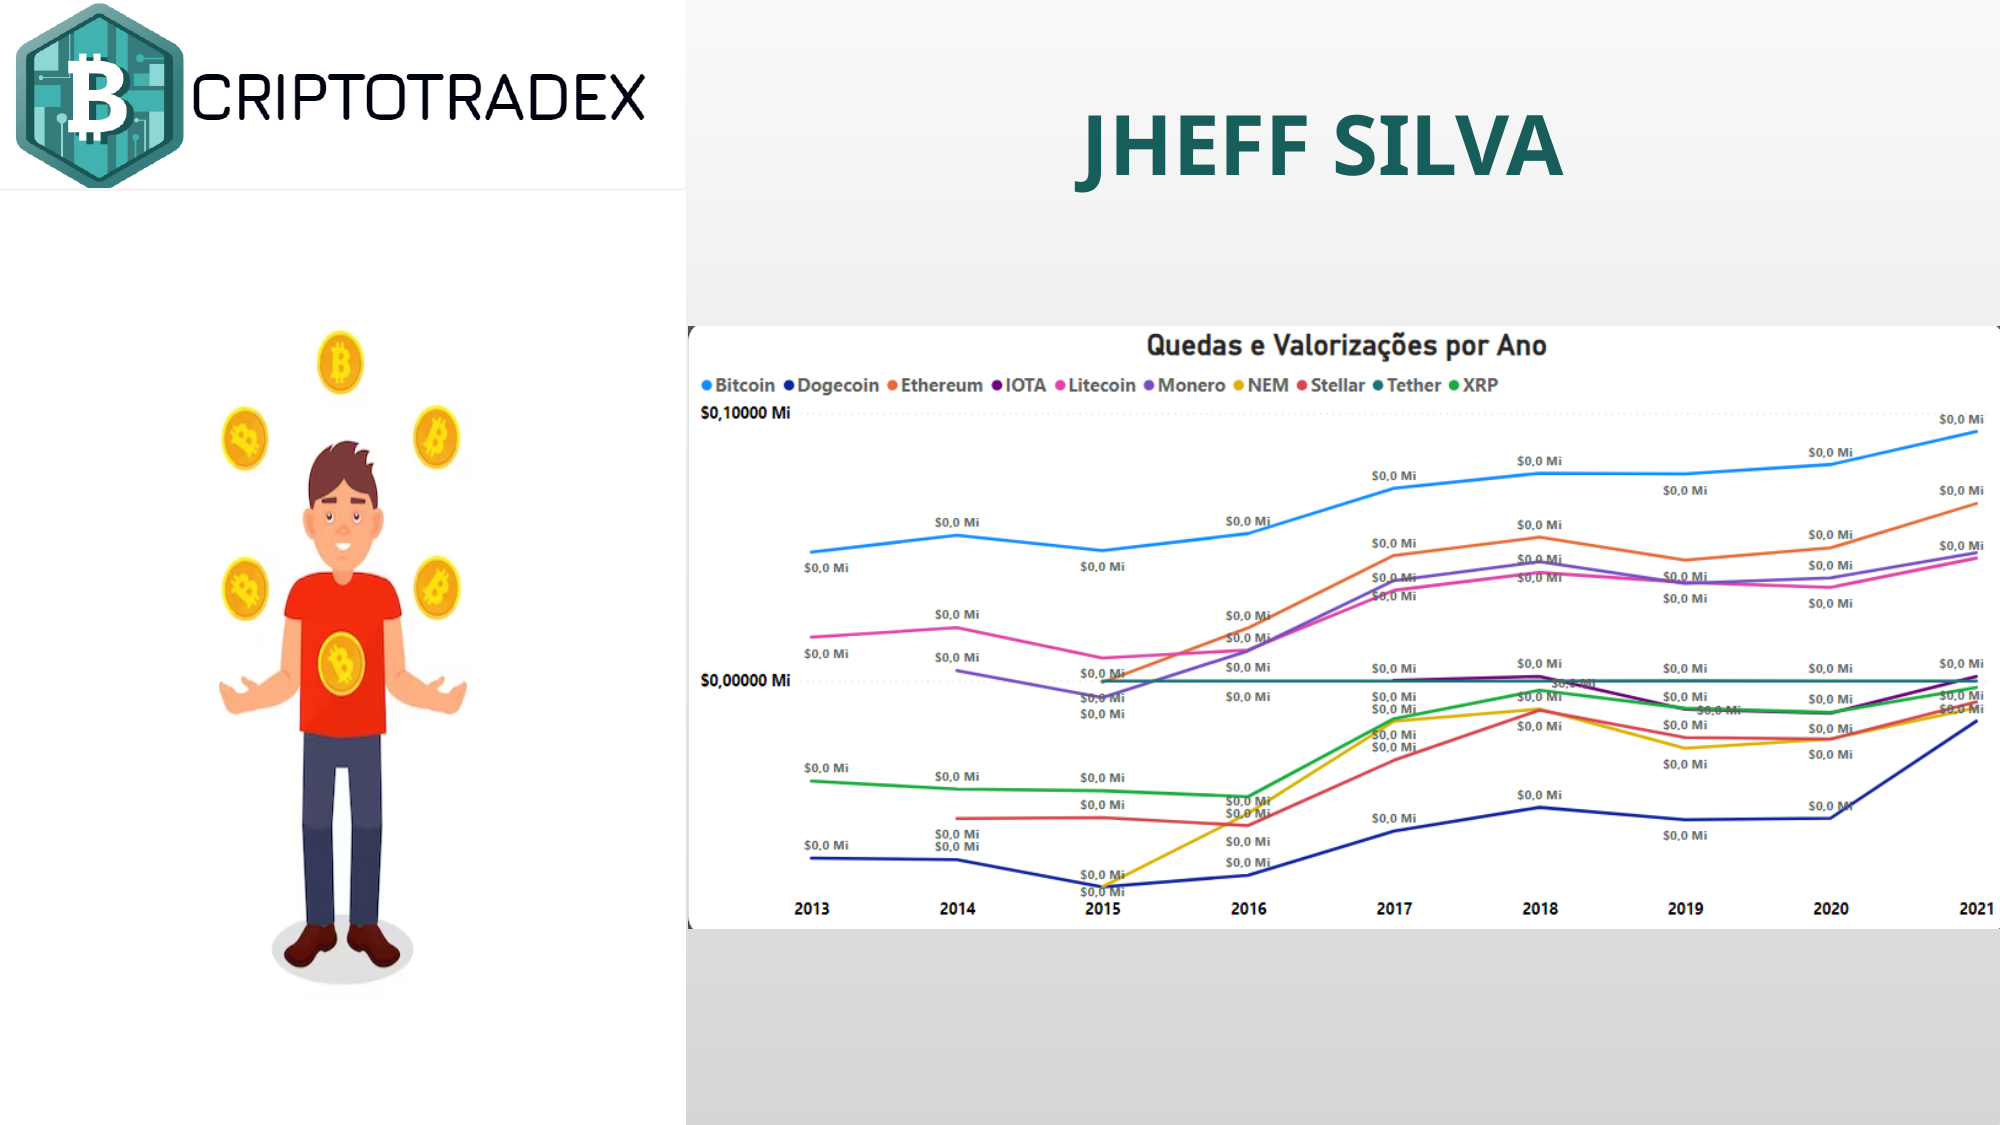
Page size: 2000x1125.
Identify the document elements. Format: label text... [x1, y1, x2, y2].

picture [688, 326, 2000, 929]
picture [0, 0, 686, 188]
picture [0, 191, 686, 1125]
title Jheff silva [1066, 88, 1587, 202]
